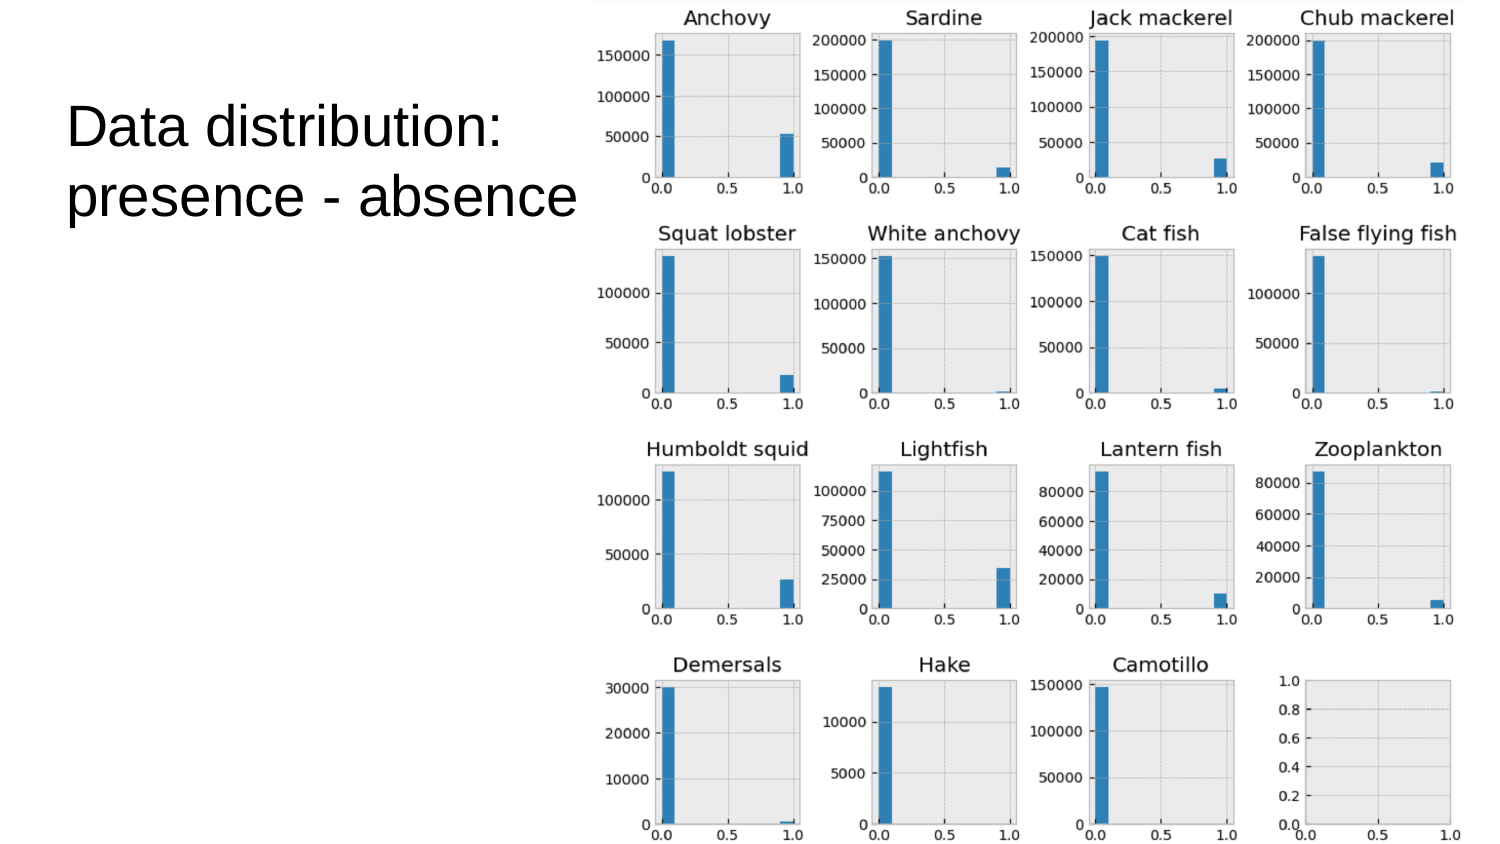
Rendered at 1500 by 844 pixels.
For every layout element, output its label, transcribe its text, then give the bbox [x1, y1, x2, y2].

title Data distribution: presence - absence [51, 72, 580, 404]
picture [585, 0, 1465, 844]
